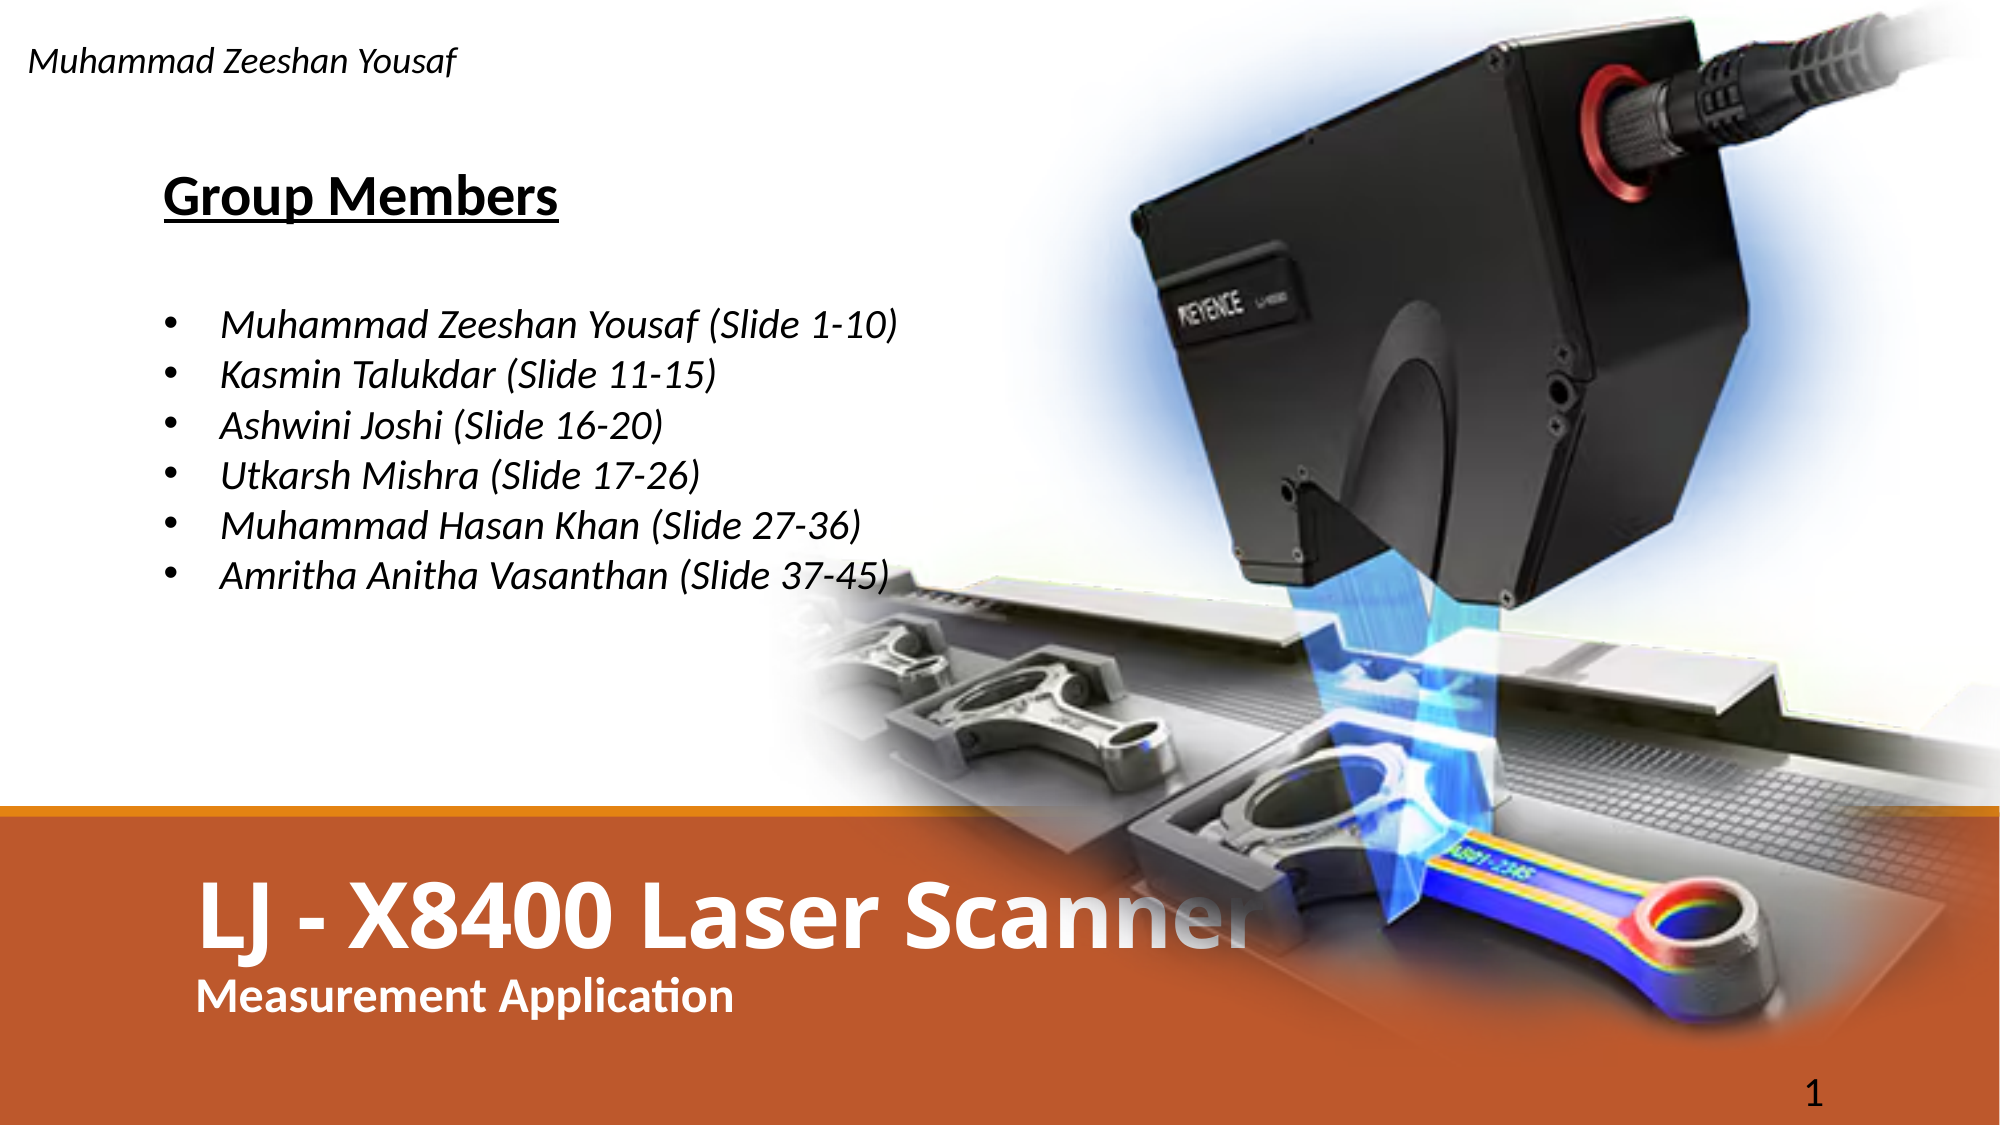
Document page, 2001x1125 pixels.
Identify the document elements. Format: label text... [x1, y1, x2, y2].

title LJ - X8400 Laser Scanner [180, 832, 718, 968]
text_box Group Members Muhammad Zeeshan Yousaf (Slide 1-10) Kasmin Talukdar (Slide 11-15) Ashwini Joshi (Slide 16-20) Utkarsh Mishra (Slide 17-26) Muhammad Hasan Khan (Slide 27-36) Amritha Anitha Vasanthan (Slide 37-45) [148, 149, 718, 655]
slide_number 1 [1624, 1076, 1840, 1120]
picture [720, 0, 2000, 1067]
list Measurement Application [180, 968, 718, 1067]
text_box Muhammad Zeeshan Yousaf [12, 28, 718, 88]
